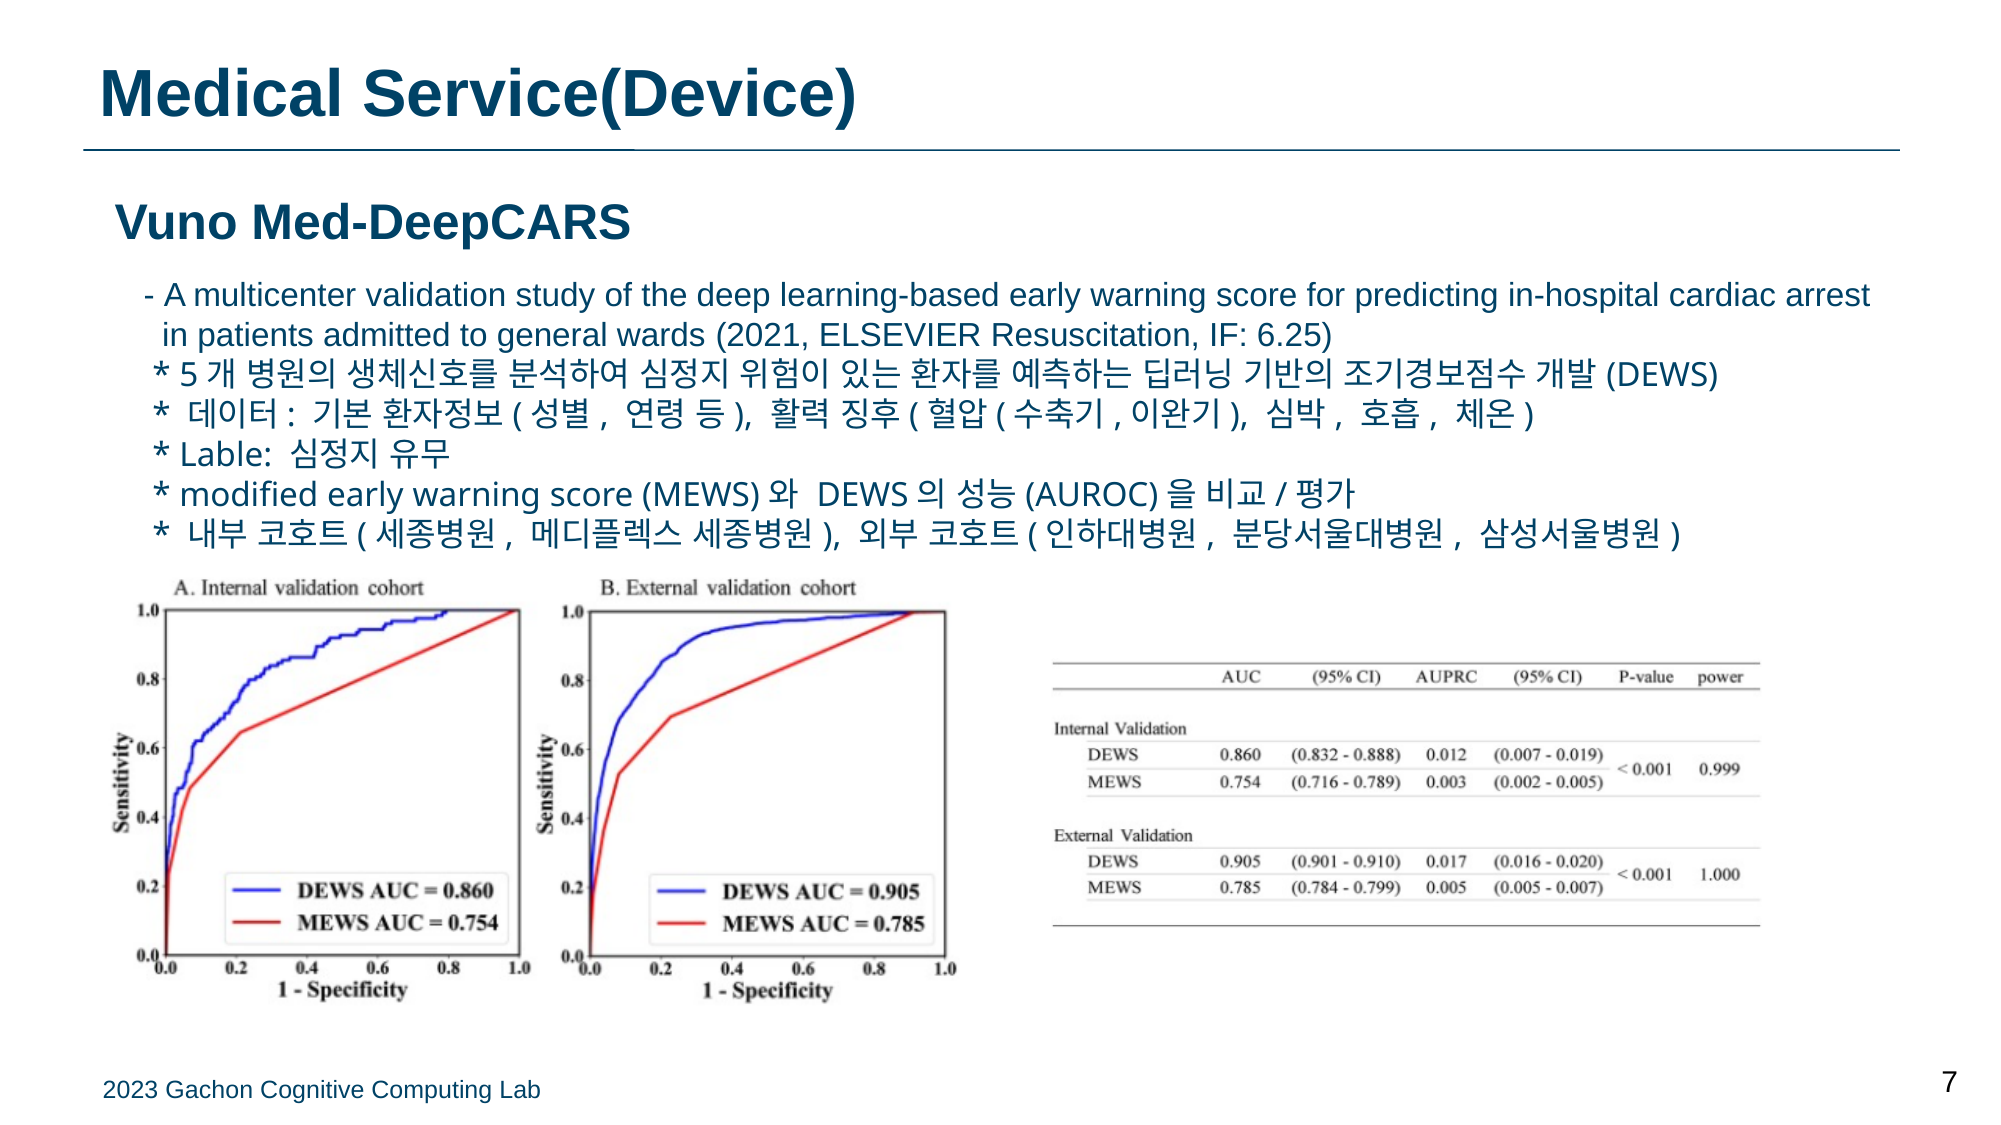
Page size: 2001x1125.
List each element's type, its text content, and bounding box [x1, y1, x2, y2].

text_box - A multicenter validation study of the deep learning-based early warning score for predicting in-hospital cardiac arrest in patients admitted to general wards (2021, ELSEVIER Resuscitation, IF: 6.25) * 5개 병원의 생체신호를 분석하여 심정지 위험이 있는 환자를 예측하는 딥러닝 기반의 조기경보점수 개발(DEWS) * 데이터: 기본 환자정보(성별, 연령 등), 활력 징후(혈압(수축기,이완기), 심박, 호흡, 체온) * Lable: 심정지 유무 * modified early warning score (MEWS)와 DEWS의 성능(AUROC)을 비교/평가 * 내부 코호트(세종병원, 메디플렉스 세종병원), 외부 코호트(인하대병원, 분당서울대병원, 삼성서울병원) [106, 266, 1919, 561]
text_box Vuno Med-DeepCARS [99, 182, 1972, 258]
text_box 7 [1839, 1055, 1973, 1101]
picture [1035, 651, 1777, 935]
picture [80, 564, 991, 1026]
title Medical Service(Device) [99, 54, 1900, 125]
